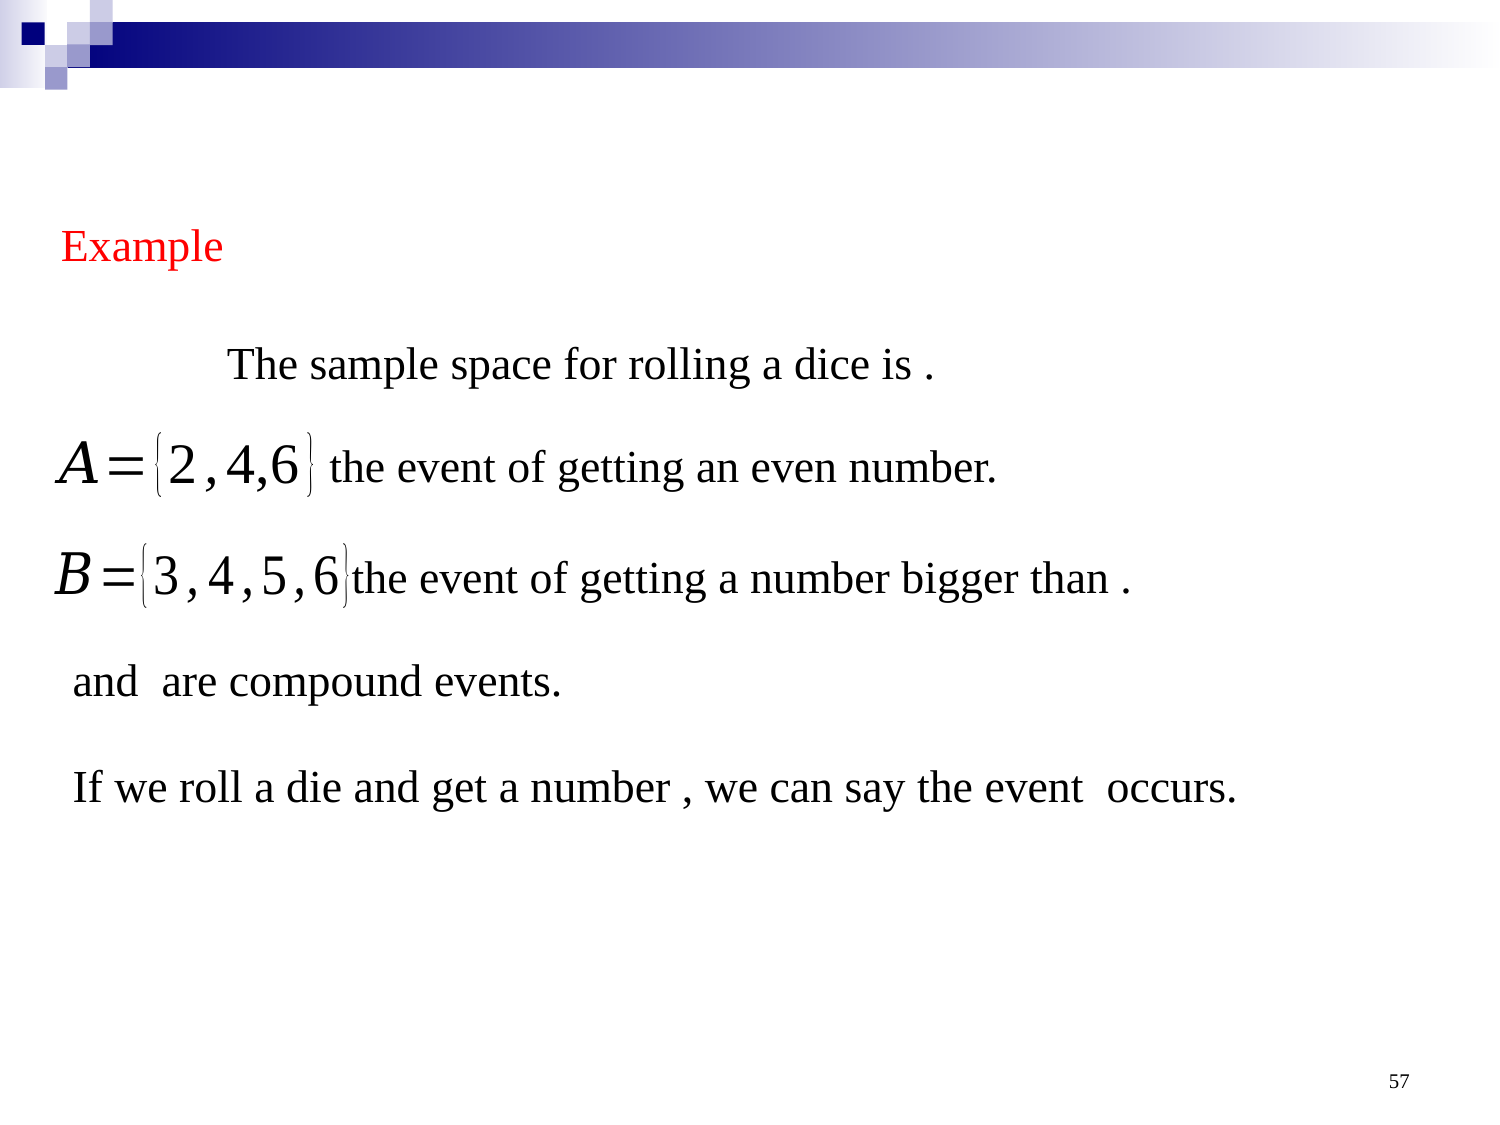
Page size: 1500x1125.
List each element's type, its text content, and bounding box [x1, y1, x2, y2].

text_box Example [46, 208, 459, 278]
slide_number 57 [1074, 1024, 1426, 1101]
